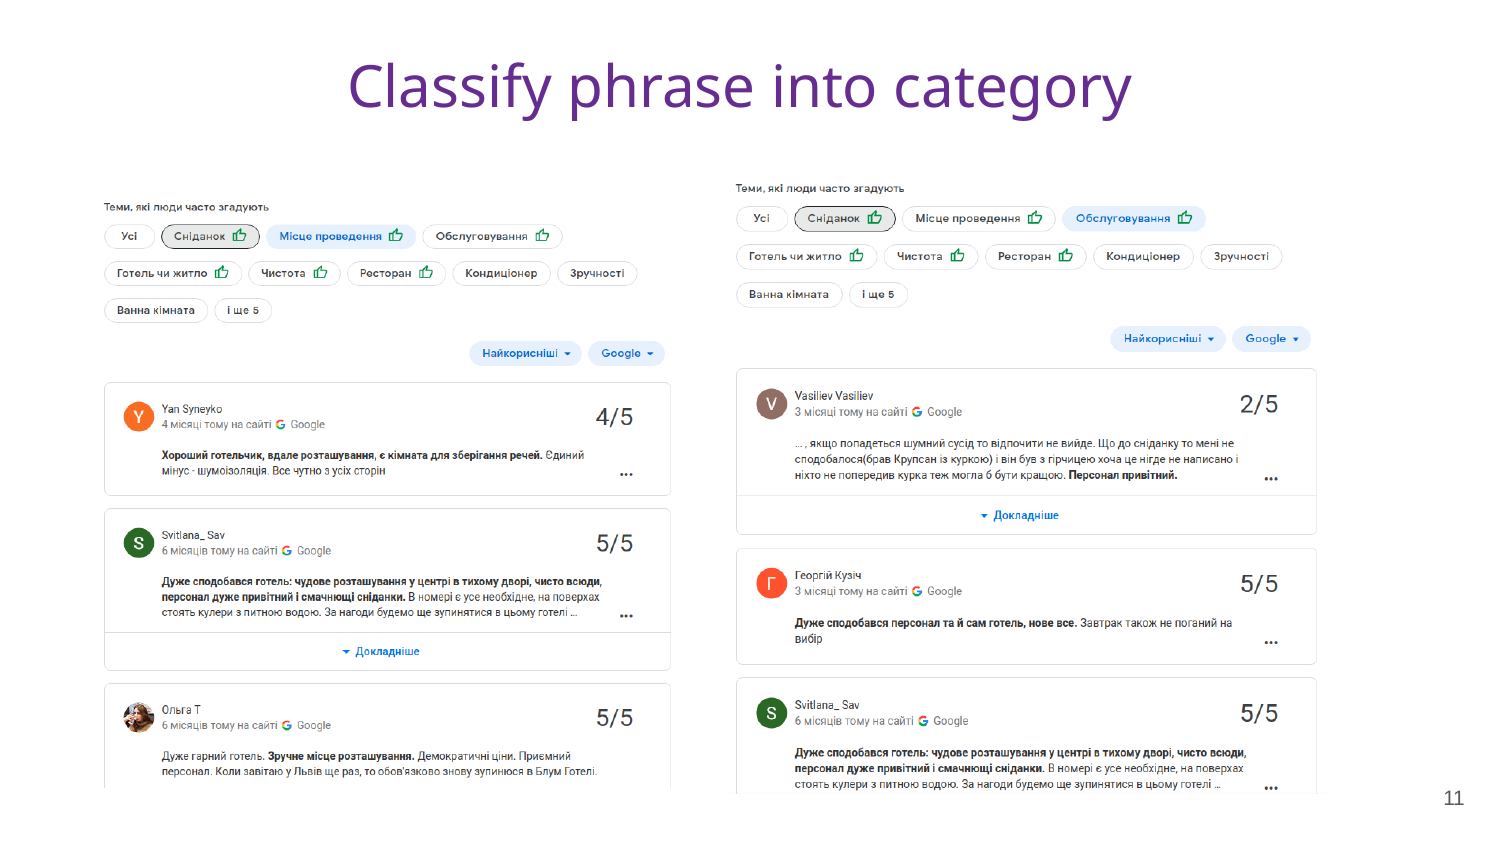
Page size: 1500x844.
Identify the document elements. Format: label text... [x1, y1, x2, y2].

text_box Classify phrase into category [0, 33, 1480, 156]
picture [726, 175, 1329, 795]
picture [97, 193, 685, 789]
slide_number 11 [1389, 764, 1480, 830]
